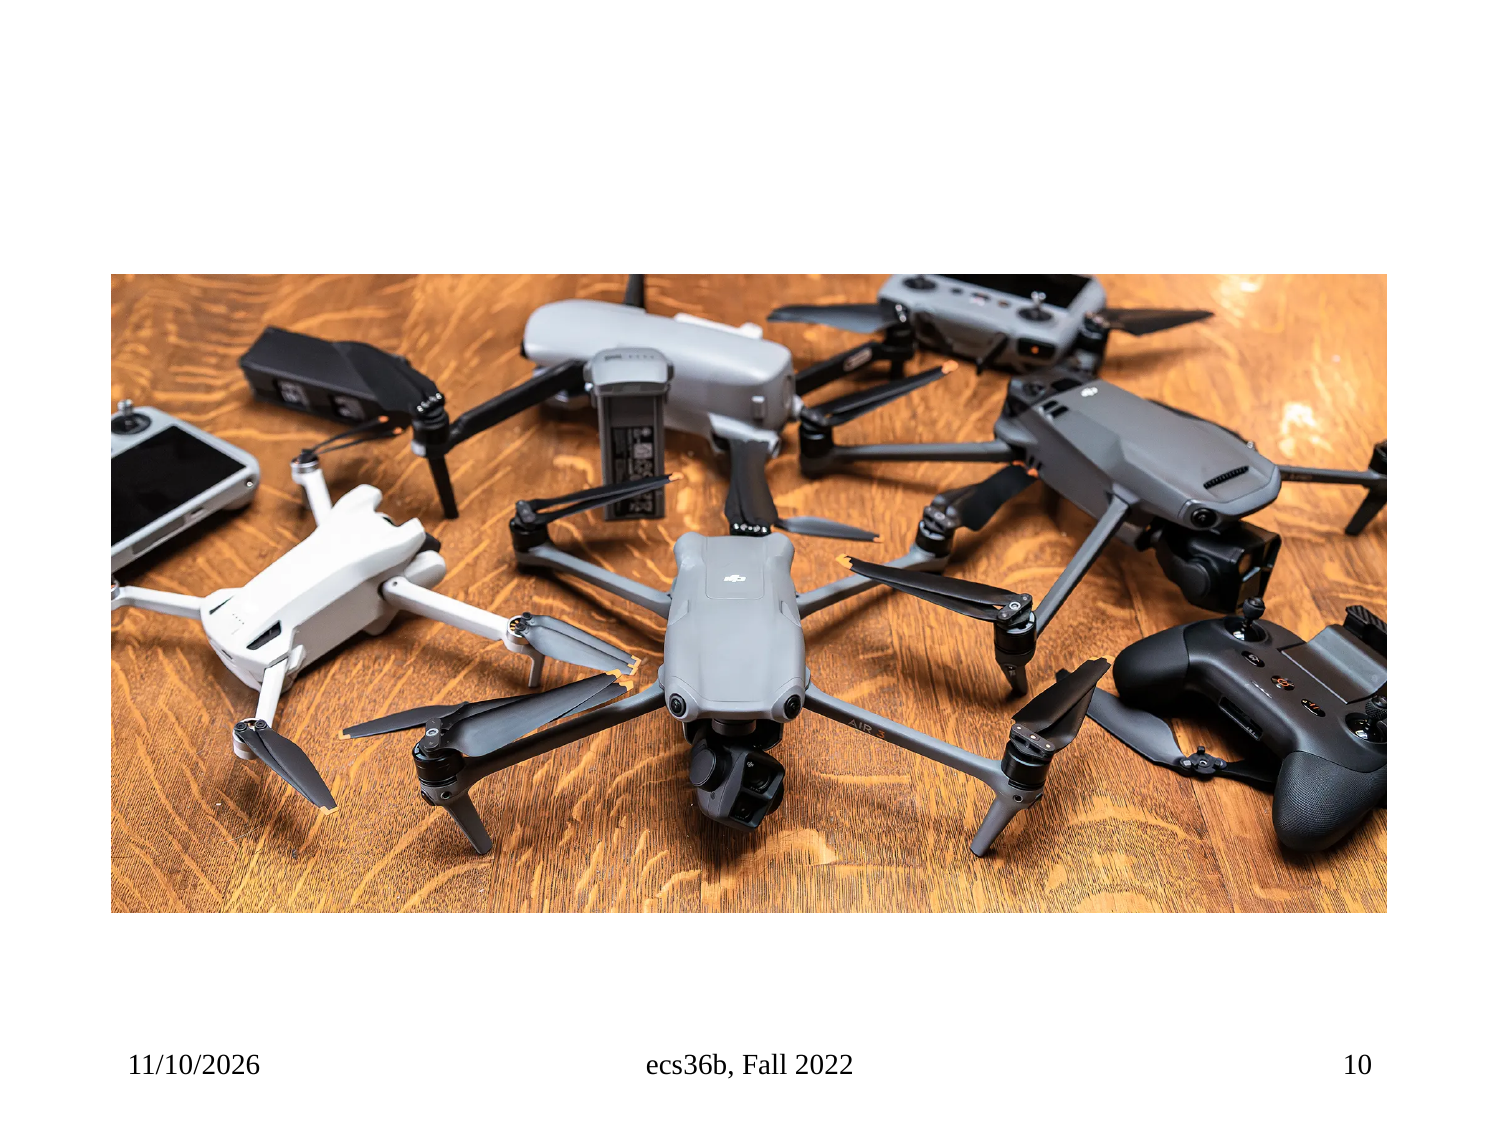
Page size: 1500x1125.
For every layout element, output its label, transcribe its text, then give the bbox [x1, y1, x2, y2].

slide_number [112, 1024, 426, 1101]
slide_number 10 [1074, 1024, 1388, 1101]
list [111, 274, 1388, 913]
footer ecs36b, Fall 2022 [512, 1024, 988, 1101]
